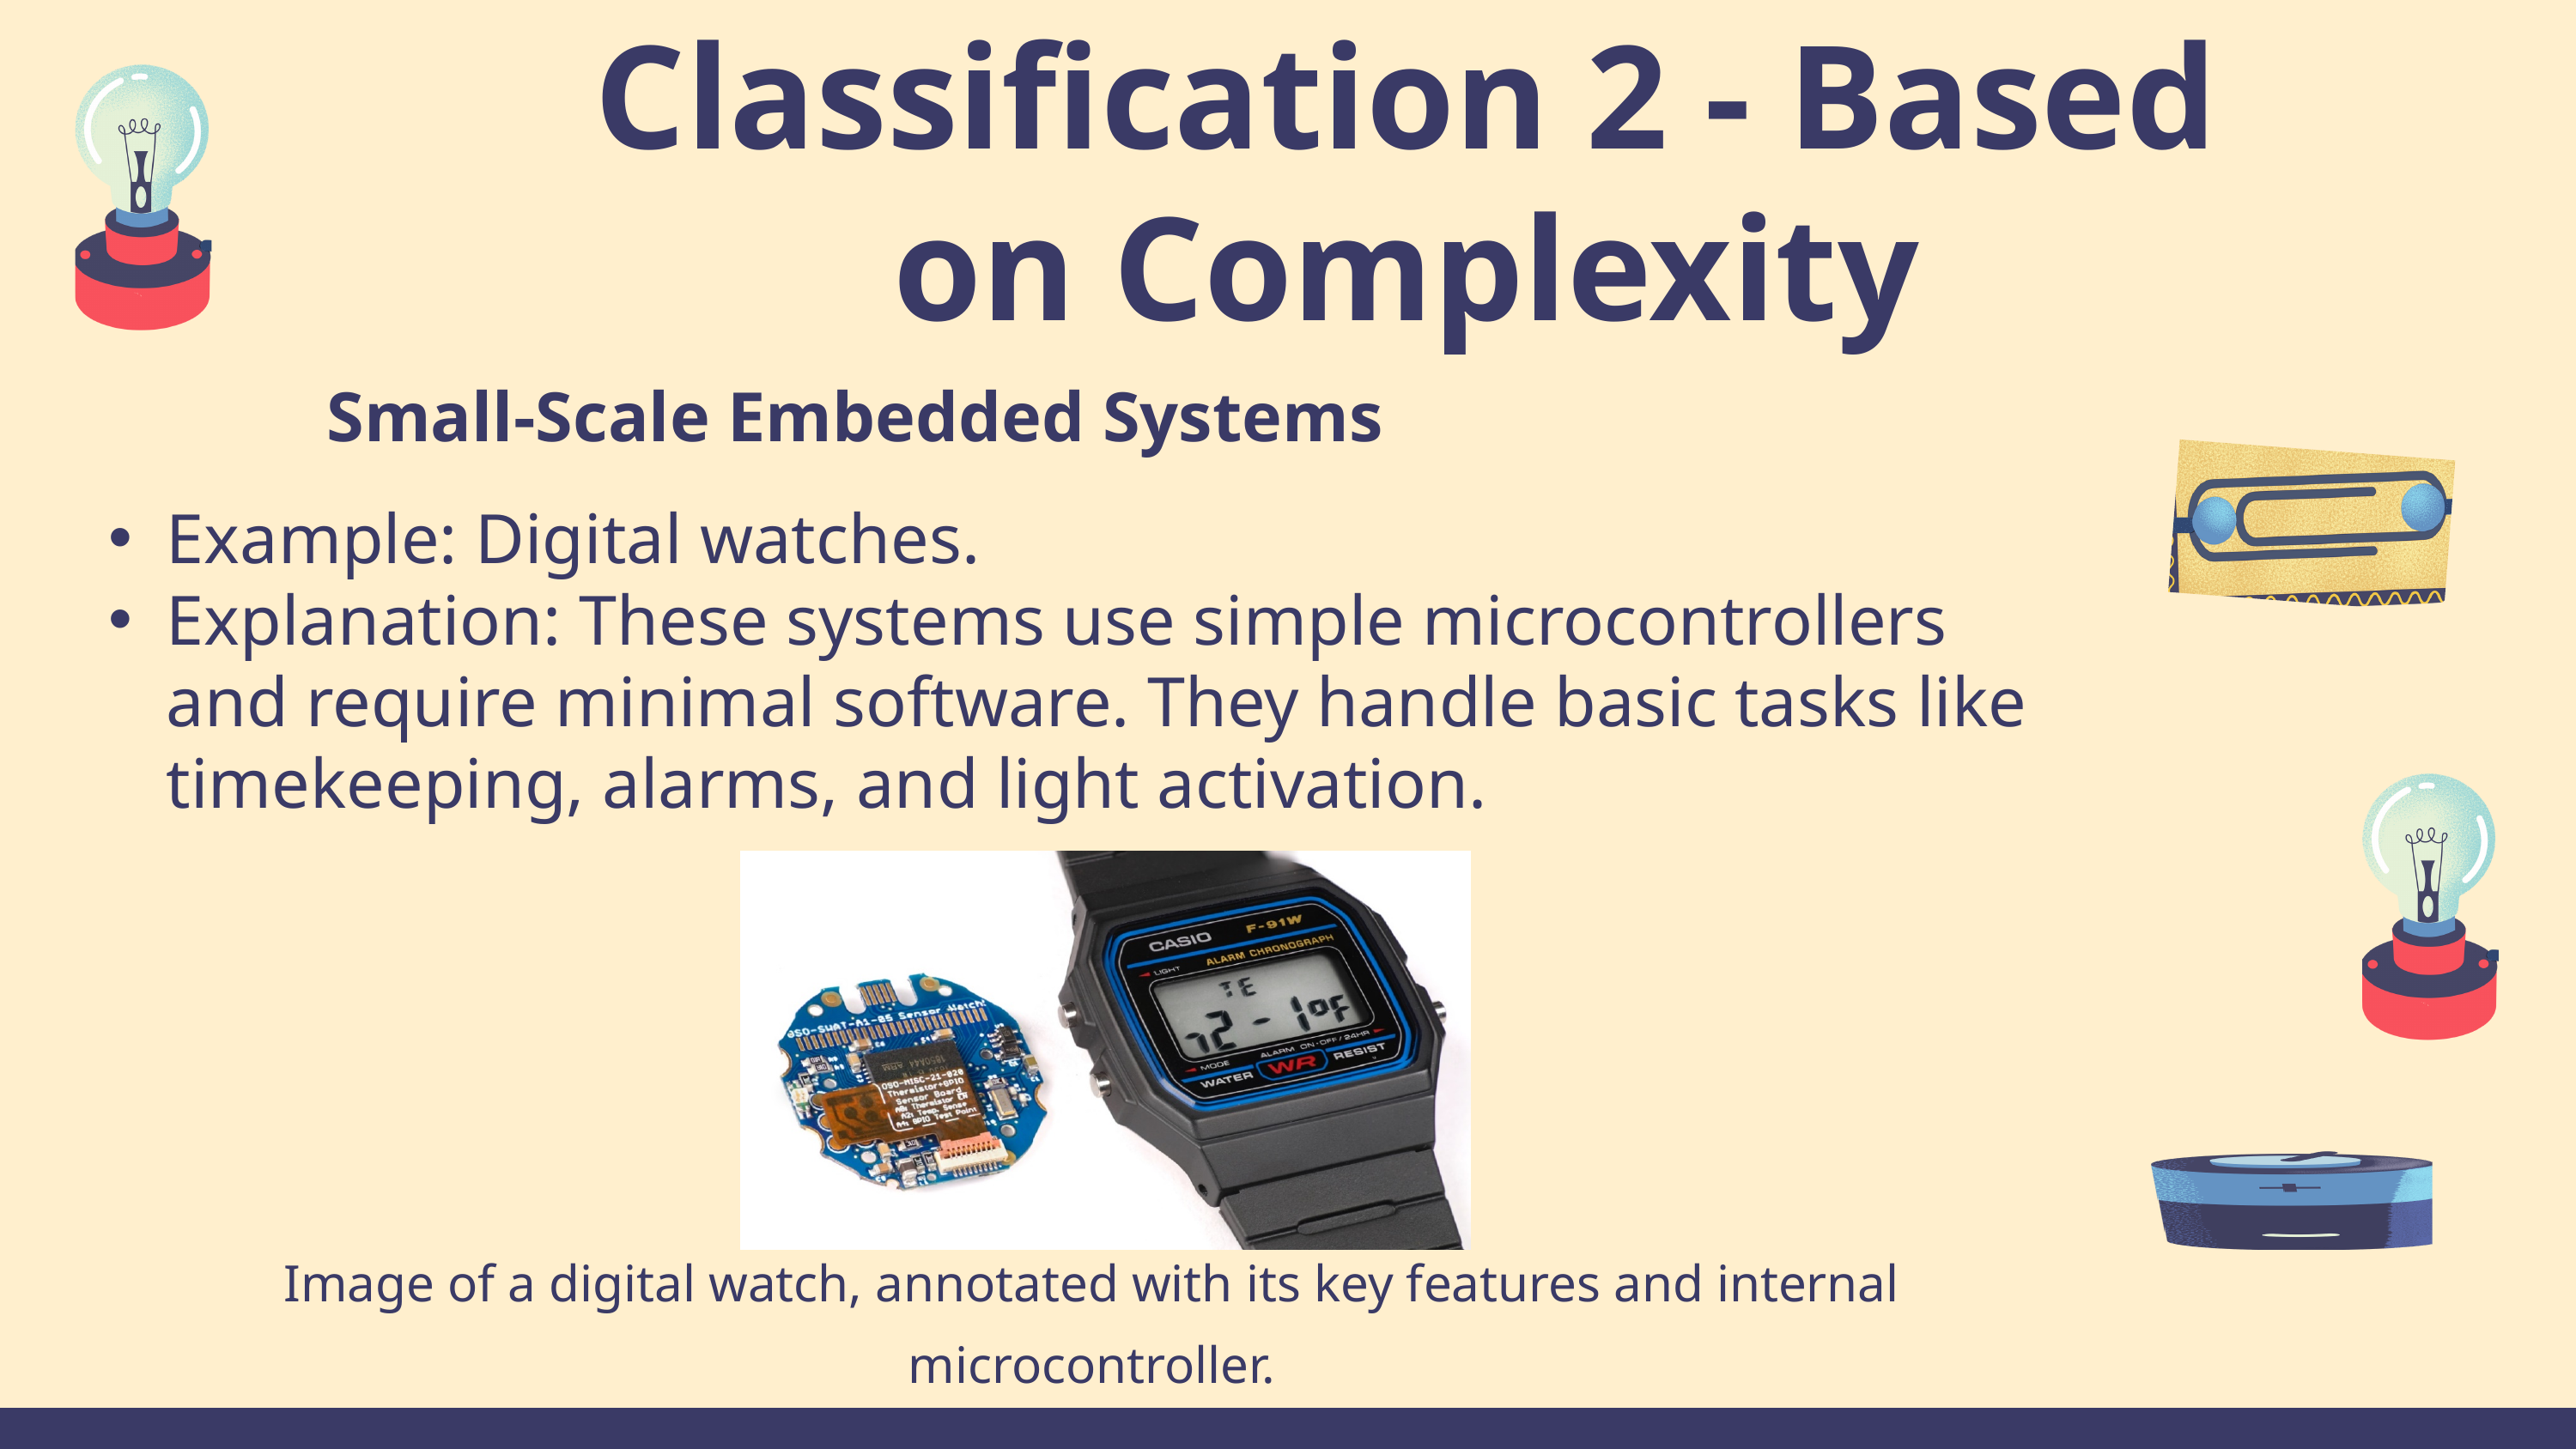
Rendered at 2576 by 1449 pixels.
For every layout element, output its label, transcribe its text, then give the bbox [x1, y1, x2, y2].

text_box [2168, 439, 2456, 614]
text_box [75, 64, 212, 341]
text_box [0, 1407, 2576, 1449]
text_box Example: Digital watches. Explanation: These systems use simple microcontrollers and require minimal software. They handle basic tasks like timekeeping, alarms, and light activation. Image of a digital watch, annotated with its key features and internal microcontroller. [51, 495, 2075, 1404]
picture [740, 851, 1471, 1250]
text_box [2151, 1146, 2433, 1250]
text_box Classification 2 - Based on Complexity [491, 6, 2322, 350]
text_box Small-Scale Embedded Systems [326, 373, 1910, 456]
text_box [2362, 773, 2500, 1051]
